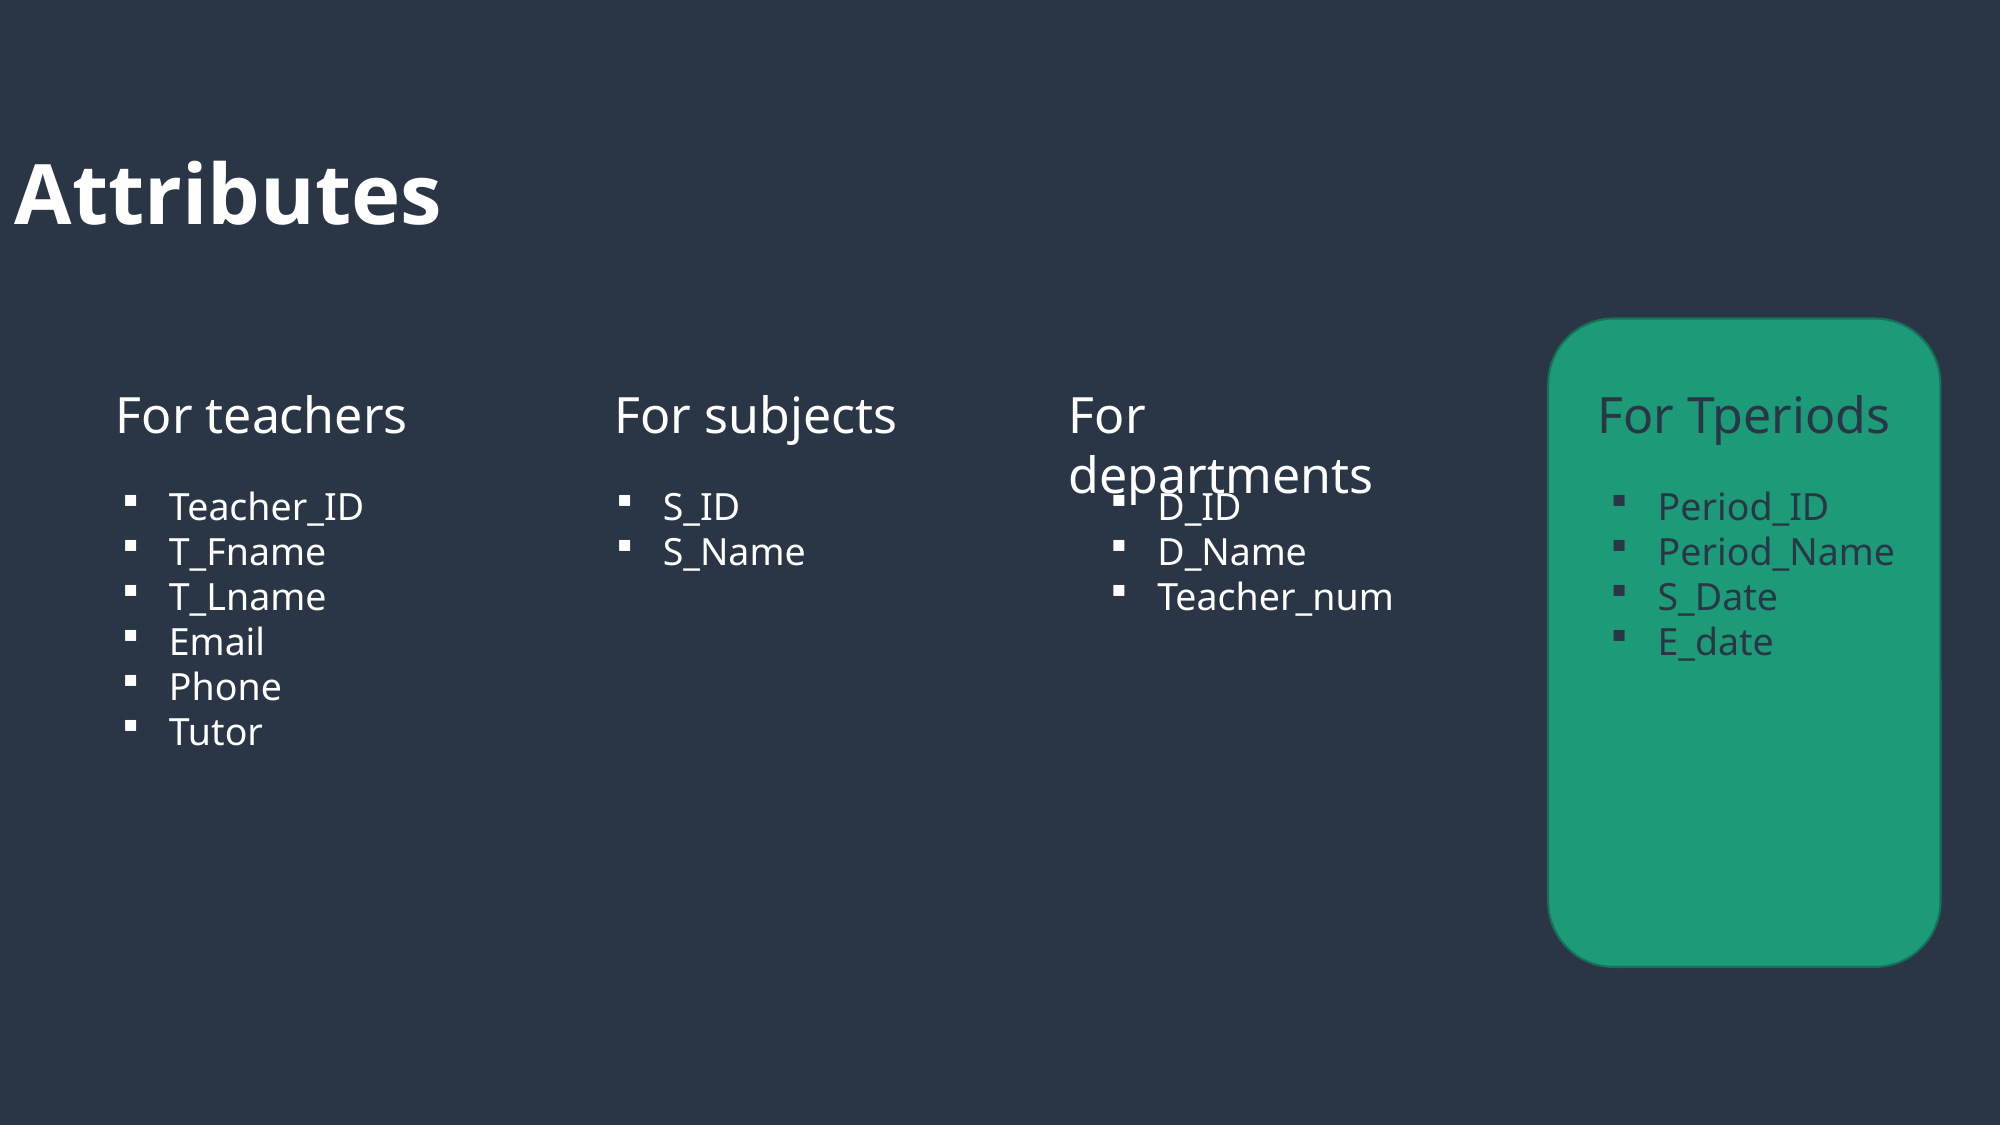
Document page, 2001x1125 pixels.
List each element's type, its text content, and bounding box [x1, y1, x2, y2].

text_box S_ID S_Name [601, 476, 911, 626]
text_box For Tperiods [1534, 376, 1955, 452]
text_box For departments [1054, 376, 1477, 512]
text_box [1547, 452, 1942, 969]
text_box Teacher_ID T_Fname T_Lname Email Phone Tutor [107, 476, 417, 806]
text_box D_ID D_Name Teacher_num [1095, 475, 1438, 671]
text_box Attributes [0, 133, 2000, 249]
text_box For subjects [559, 376, 953, 452]
text_box Period_ID Period_Name S_Date E_date [1595, 475, 1916, 716]
text_box For teachers [65, 376, 459, 452]
text_box [1547, 317, 1941, 376]
